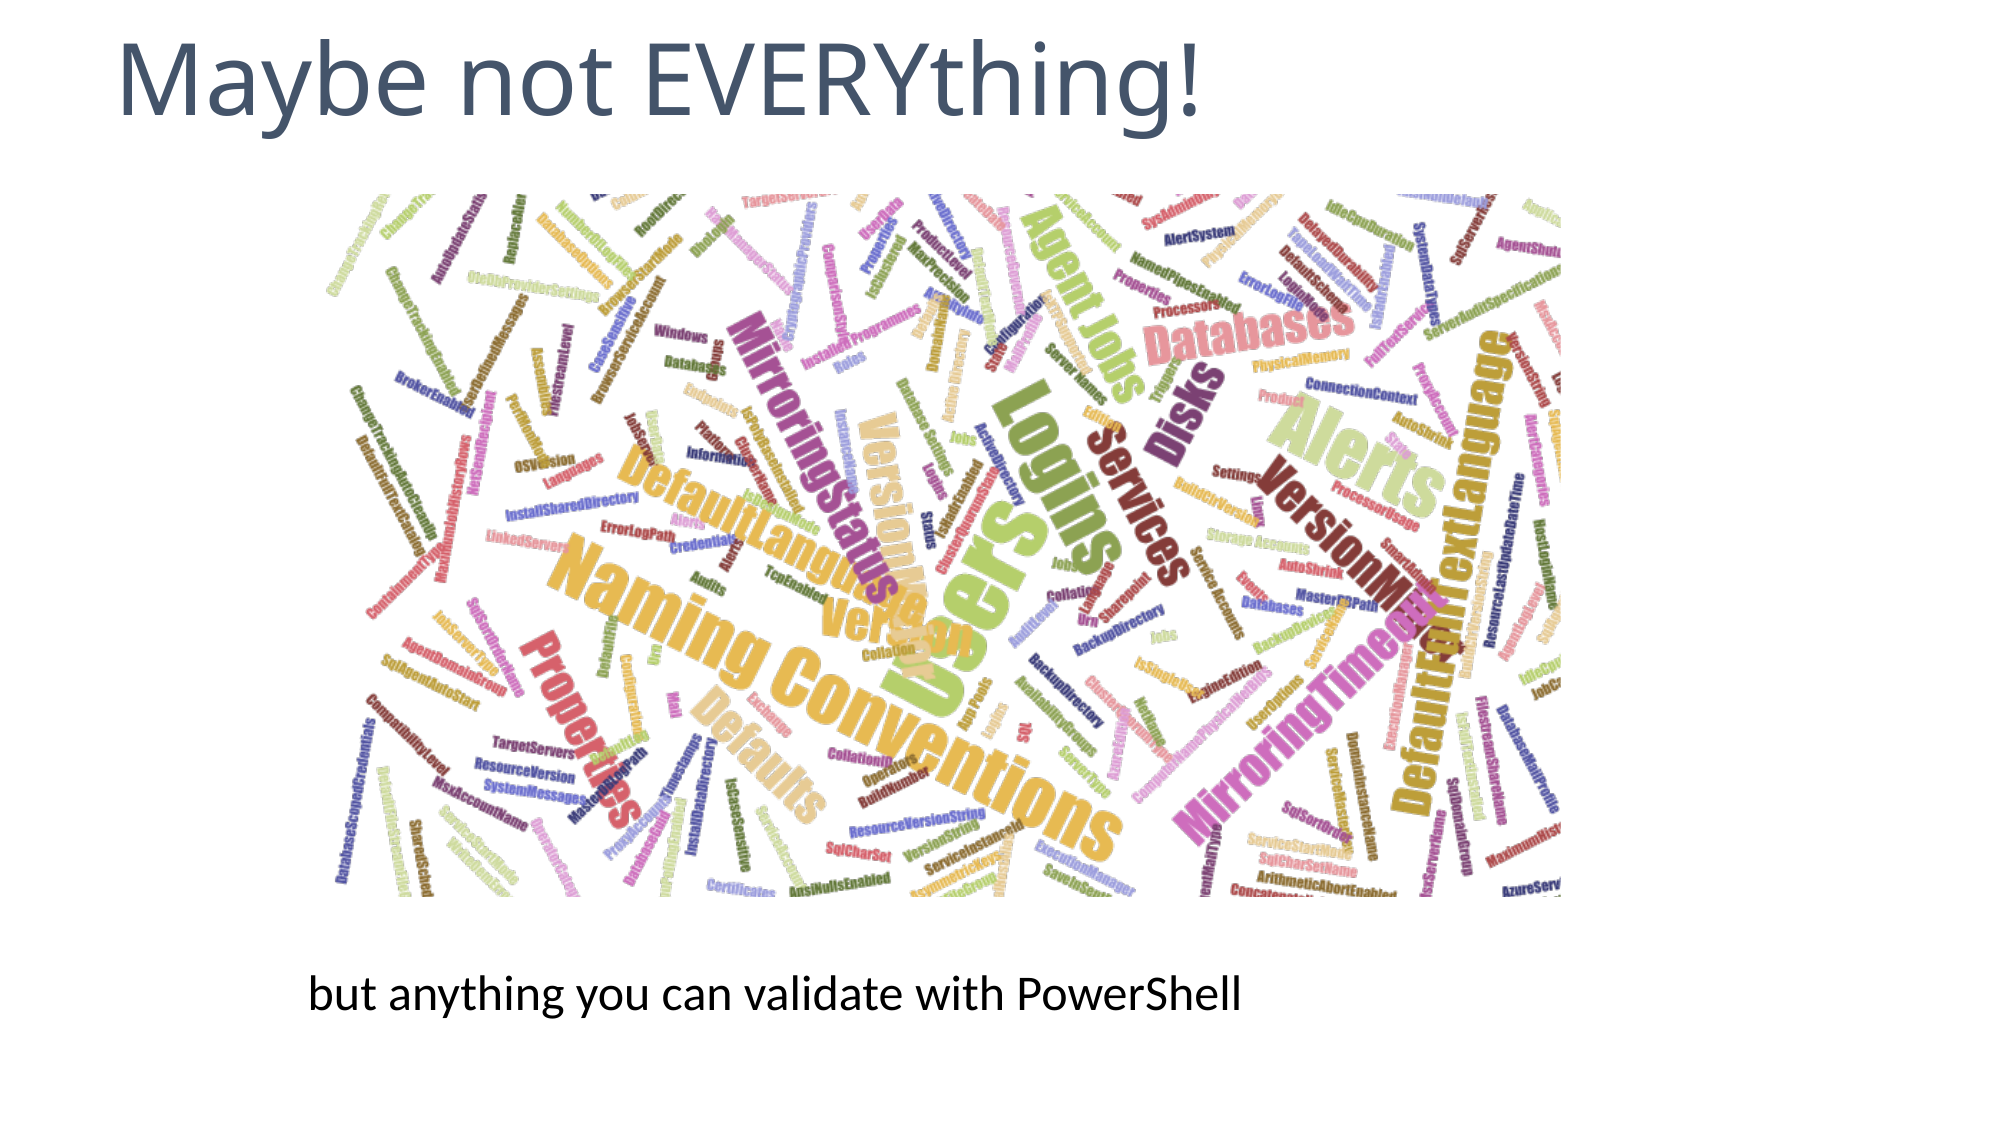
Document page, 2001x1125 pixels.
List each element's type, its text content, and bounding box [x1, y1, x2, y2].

picture [311, 194, 1561, 897]
text_box but anything you can validate with PowerShell [292, 952, 1801, 1028]
text_box Maybe not EVERYthing! [99, 54, 1900, 189]
